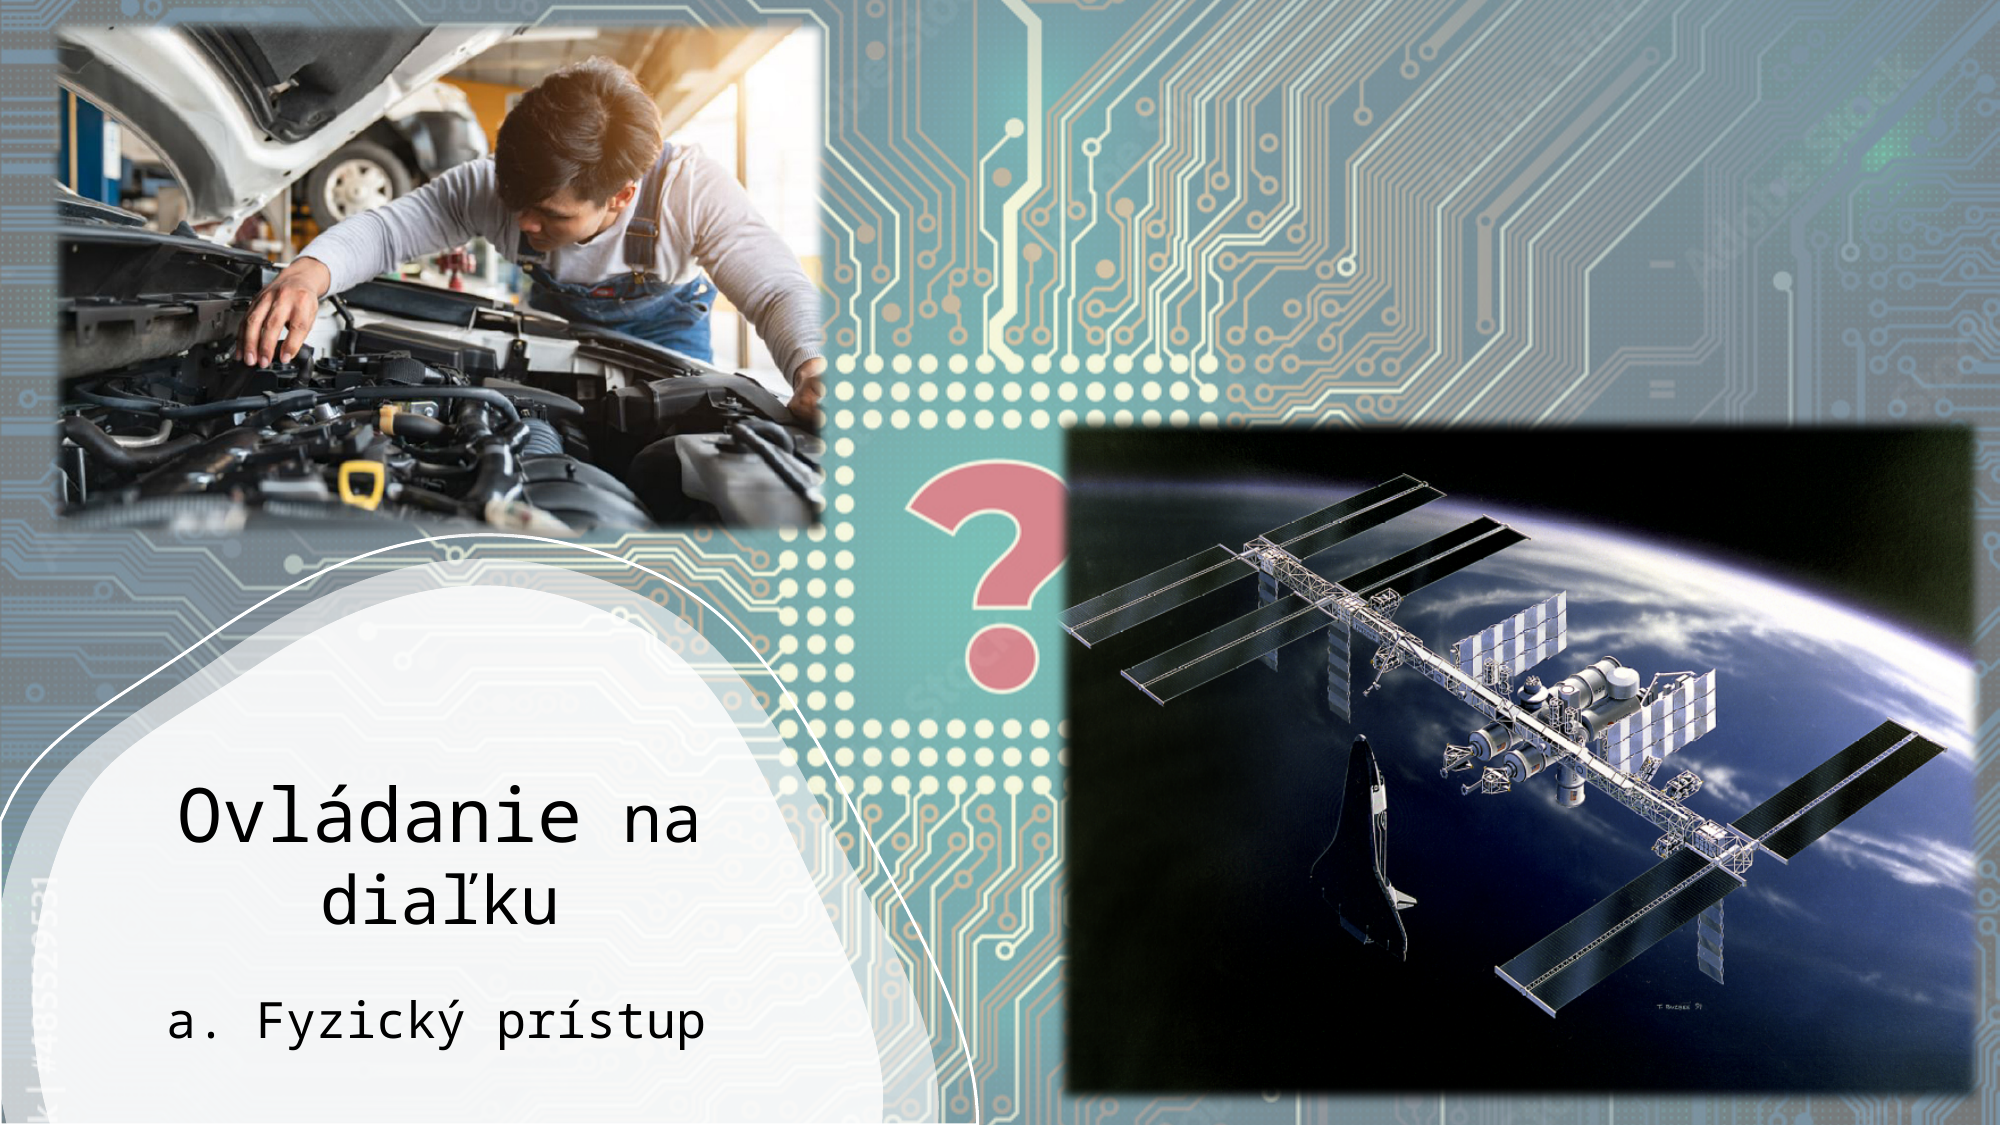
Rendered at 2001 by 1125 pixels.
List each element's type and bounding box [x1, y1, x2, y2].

picture [1053, 413, 1986, 1107]
list [0, 0, 2000, 1125]
picture [48, 17, 830, 539]
